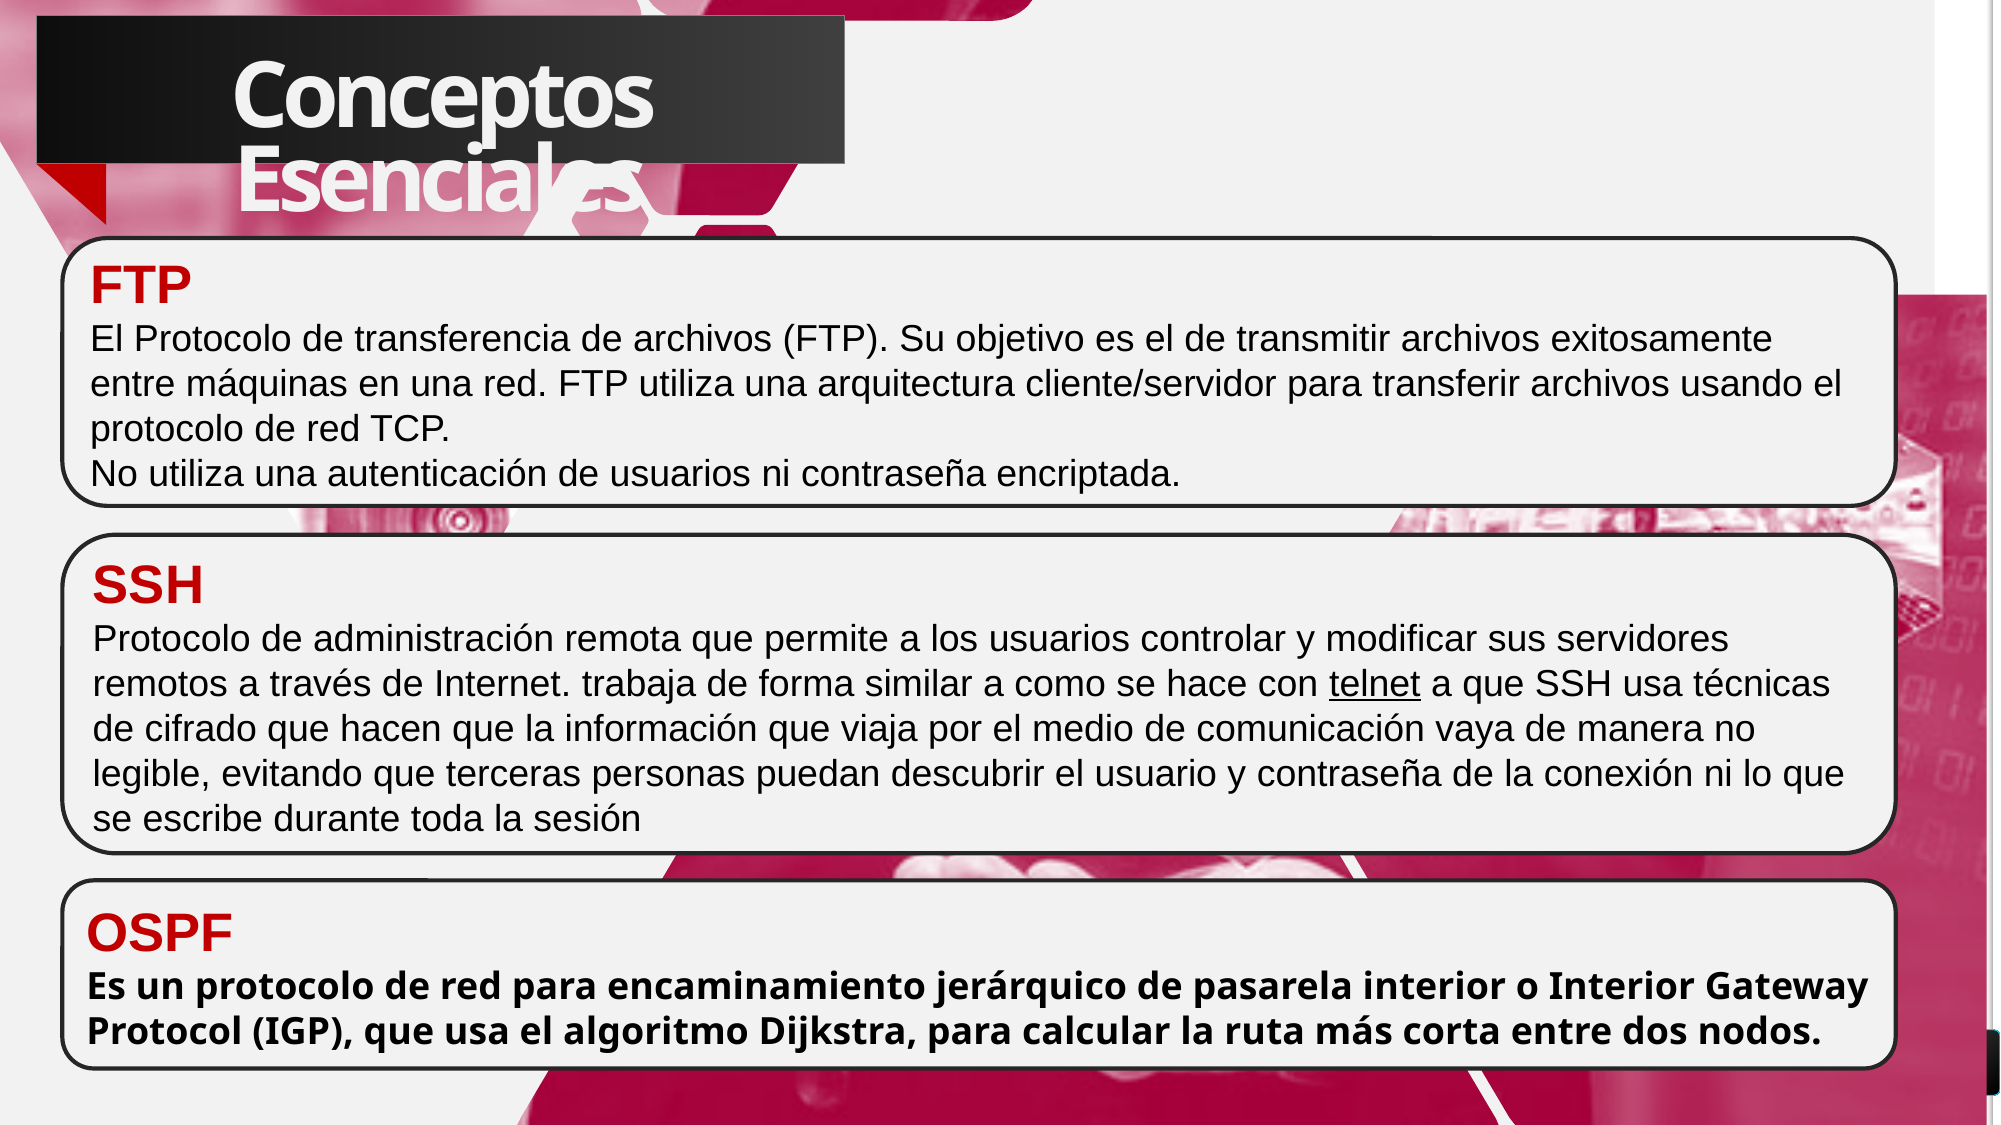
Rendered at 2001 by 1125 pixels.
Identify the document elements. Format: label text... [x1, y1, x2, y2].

picture [0, 0, 1987, 1125]
slide_number 3 [1987, 1029, 2000, 1096]
